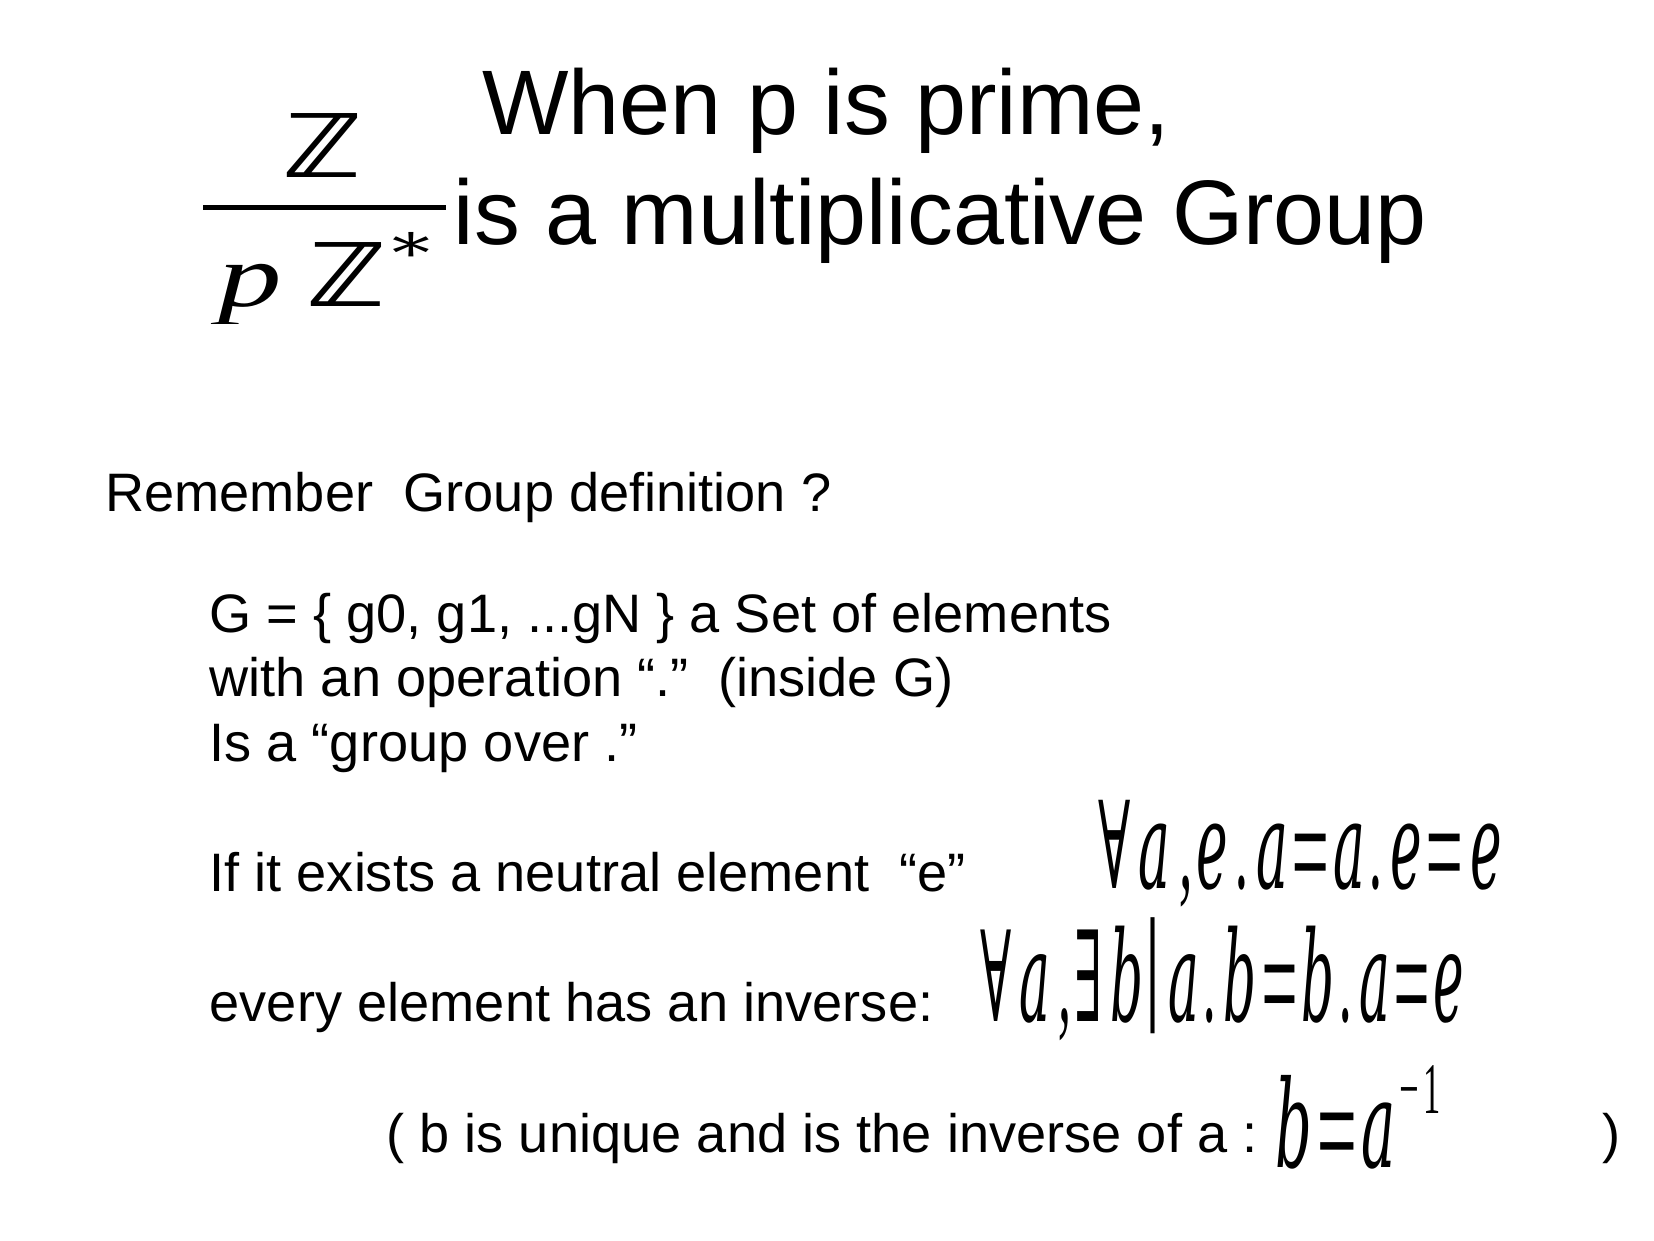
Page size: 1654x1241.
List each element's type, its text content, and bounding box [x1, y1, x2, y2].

text_box ( b is unique and is the inverse of a : ) [371, 1091, 1637, 1172]
text_box G = { g0, g1, ...gN } a Set of elements with an operation “.” (inside G) Is a “group over .” If it exists a neutral element “e” every element has an inverse: [194, 570, 1128, 1040]
title When p is prime, is a multiplicative Group [82, 49, 1571, 257]
text_box Remember Group definition ? [90, 449, 848, 530]
